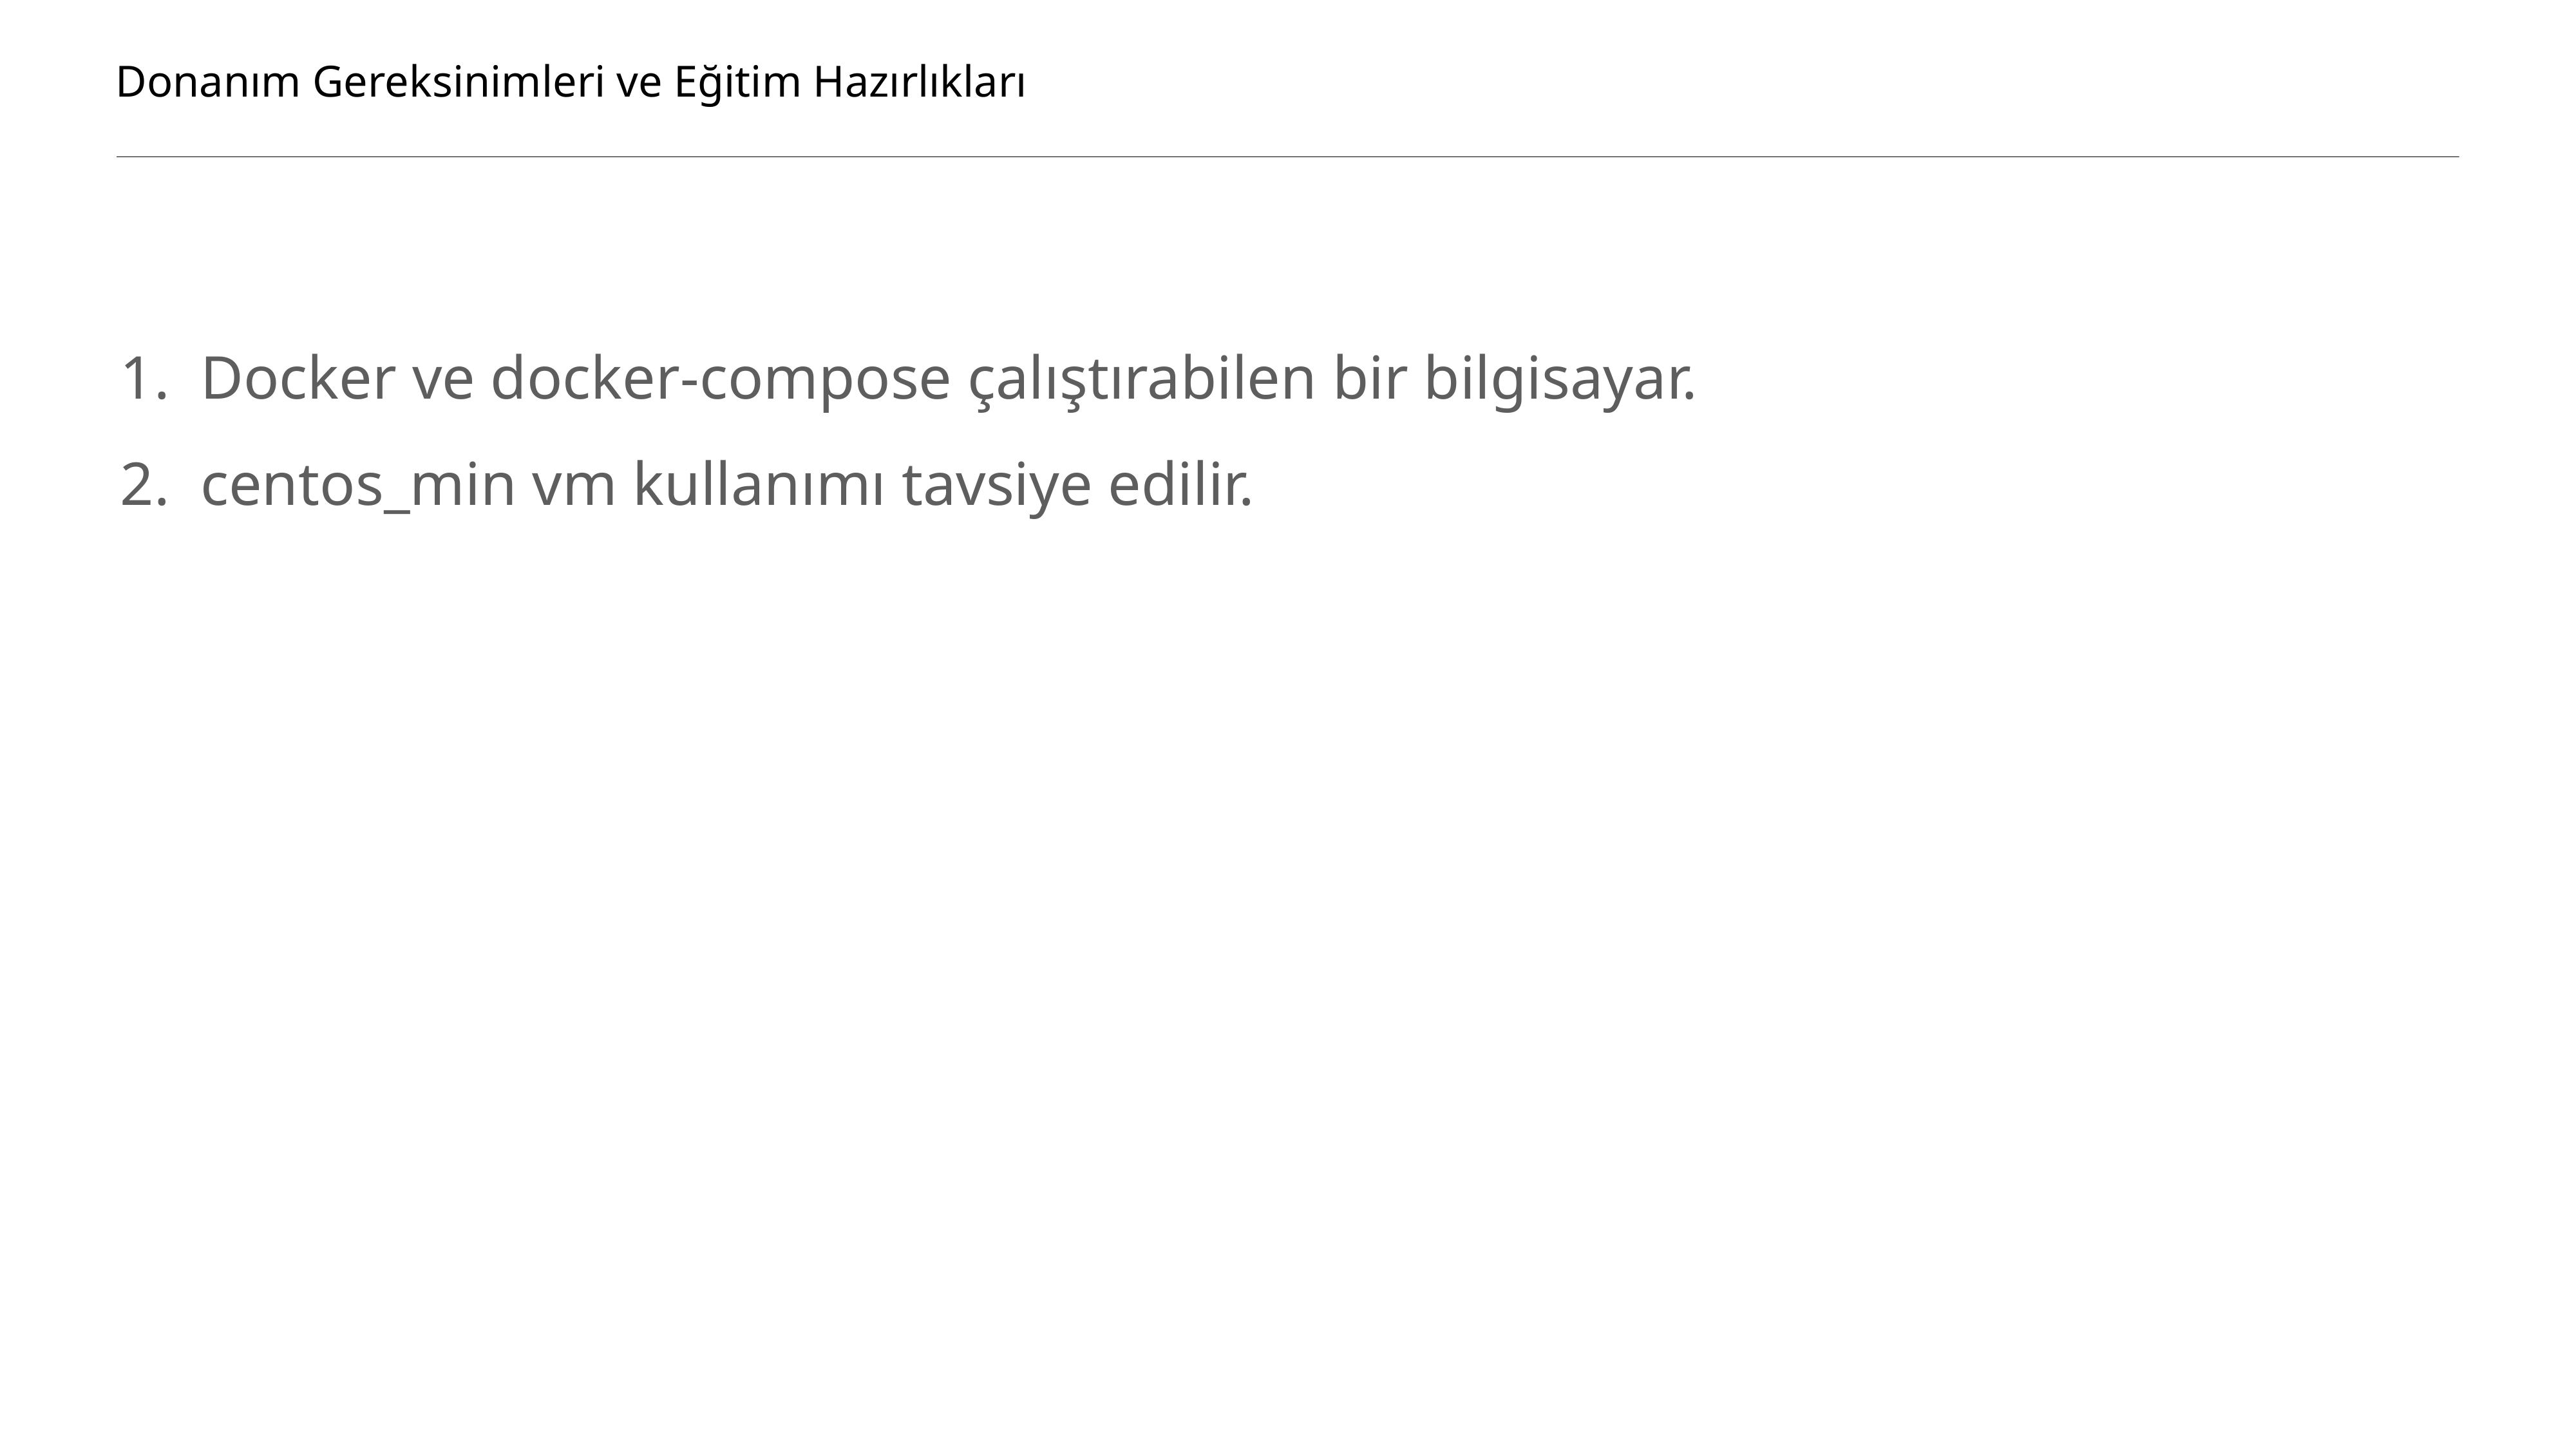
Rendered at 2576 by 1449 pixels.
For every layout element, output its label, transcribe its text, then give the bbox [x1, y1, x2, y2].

text_box Docker ve docker-compose çalıştırabilen bir bilgisayar. centos_min vm kullanımı tavsiye edilir. [111, 299, 2311, 522]
list Donanım Gereksinimleri ve Eğitim Hazırlıkları [111, 17, 1771, 142]
